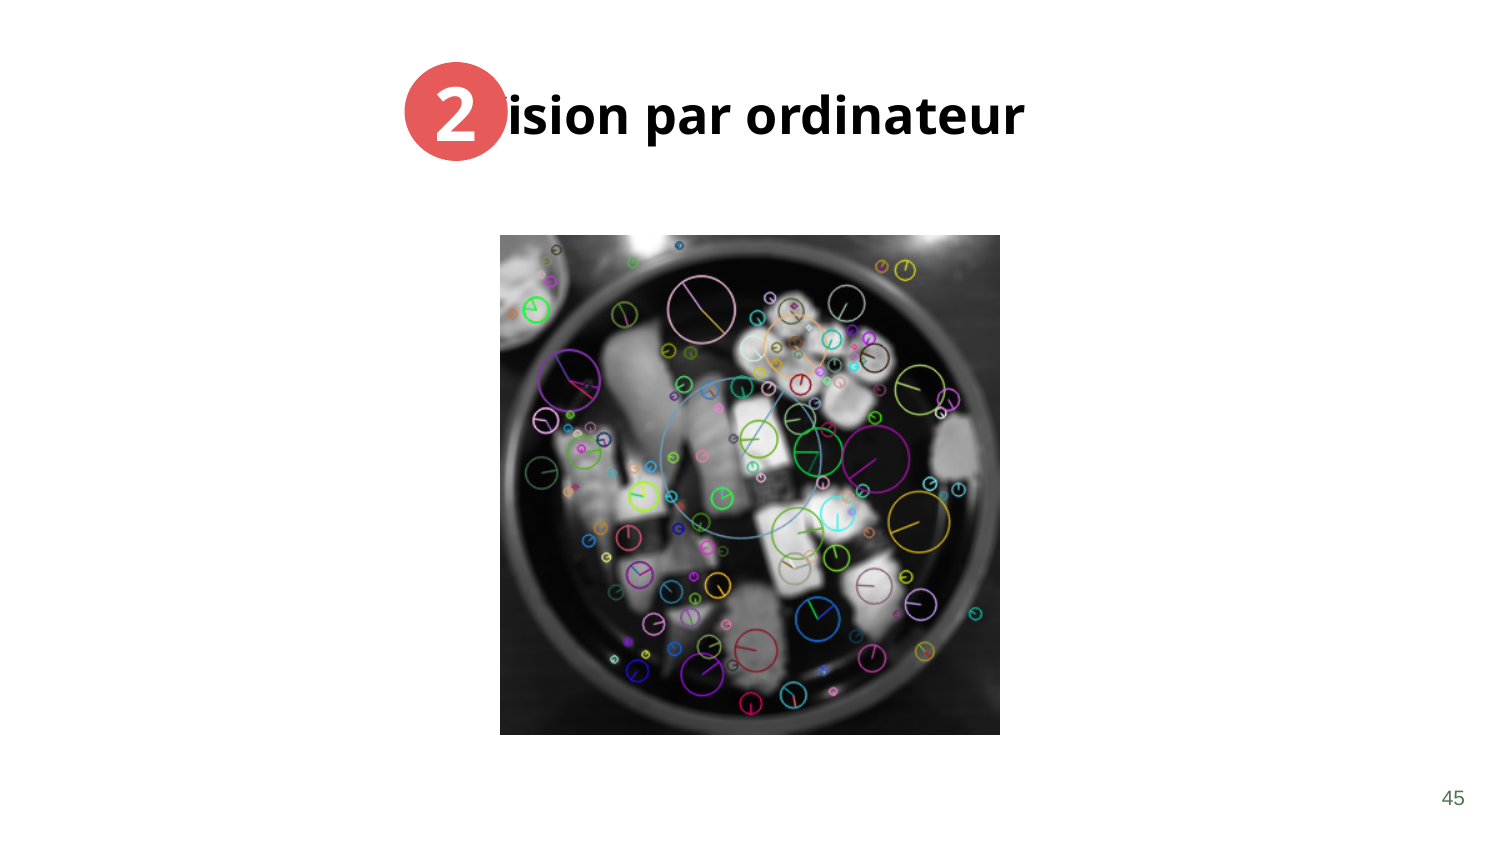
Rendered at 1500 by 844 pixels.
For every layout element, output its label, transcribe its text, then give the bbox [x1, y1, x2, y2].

text_box [421, 62, 491, 75]
slide_number 45 [1389, 764, 1480, 830]
text_box 2 [393, 75, 520, 148]
picture [500, 235, 1000, 735]
text_box [421, 148, 491, 161]
title Vision par ordinateur [76, 67, 1424, 162]
